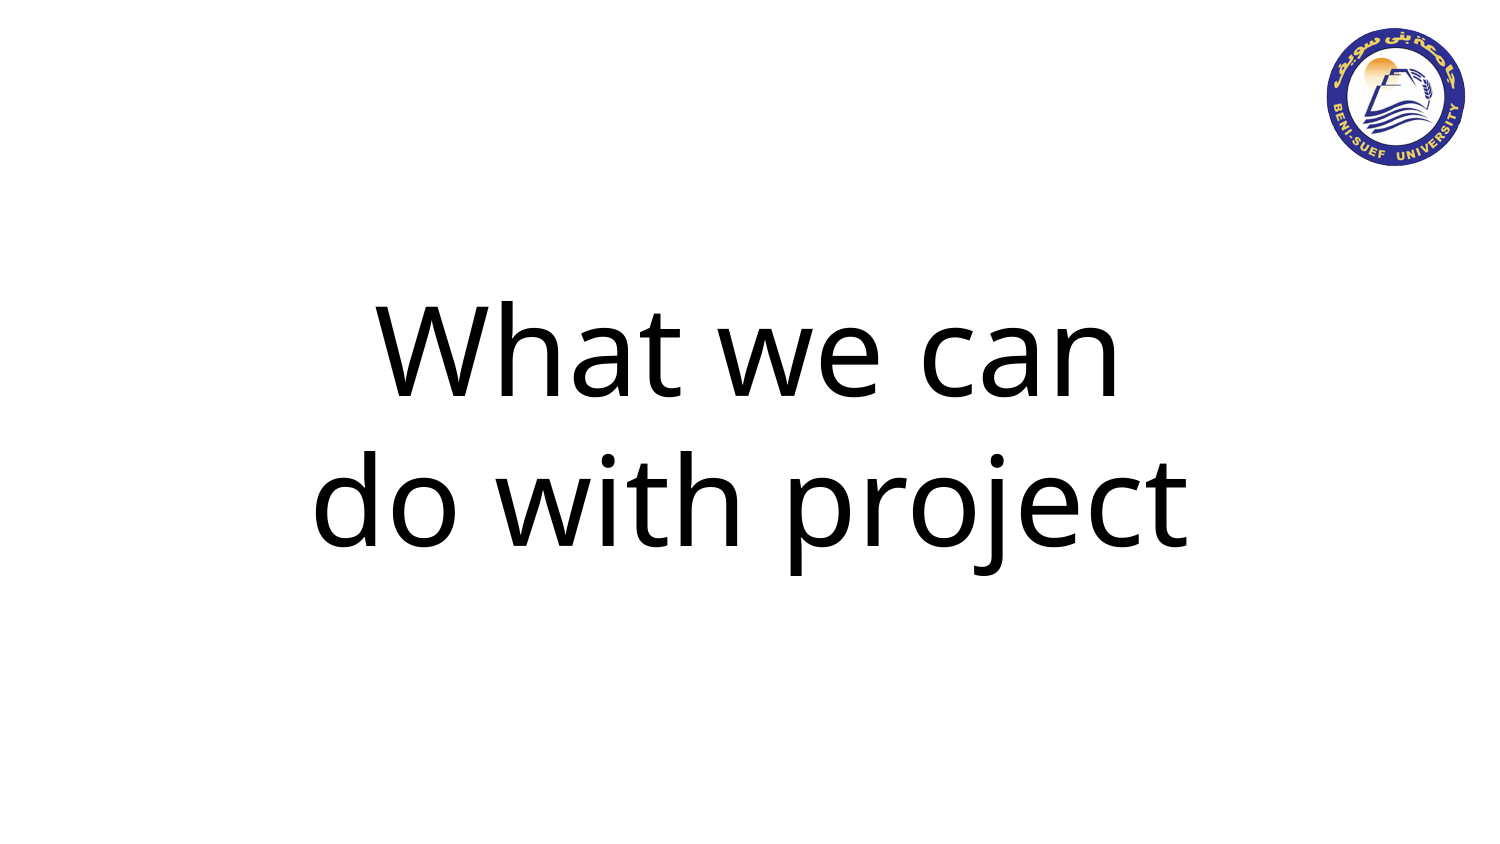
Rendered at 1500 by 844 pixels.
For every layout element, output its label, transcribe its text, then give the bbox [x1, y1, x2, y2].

picture [1254, 0, 1500, 203]
text_box What we can do with project [270, 261, 1230, 583]
